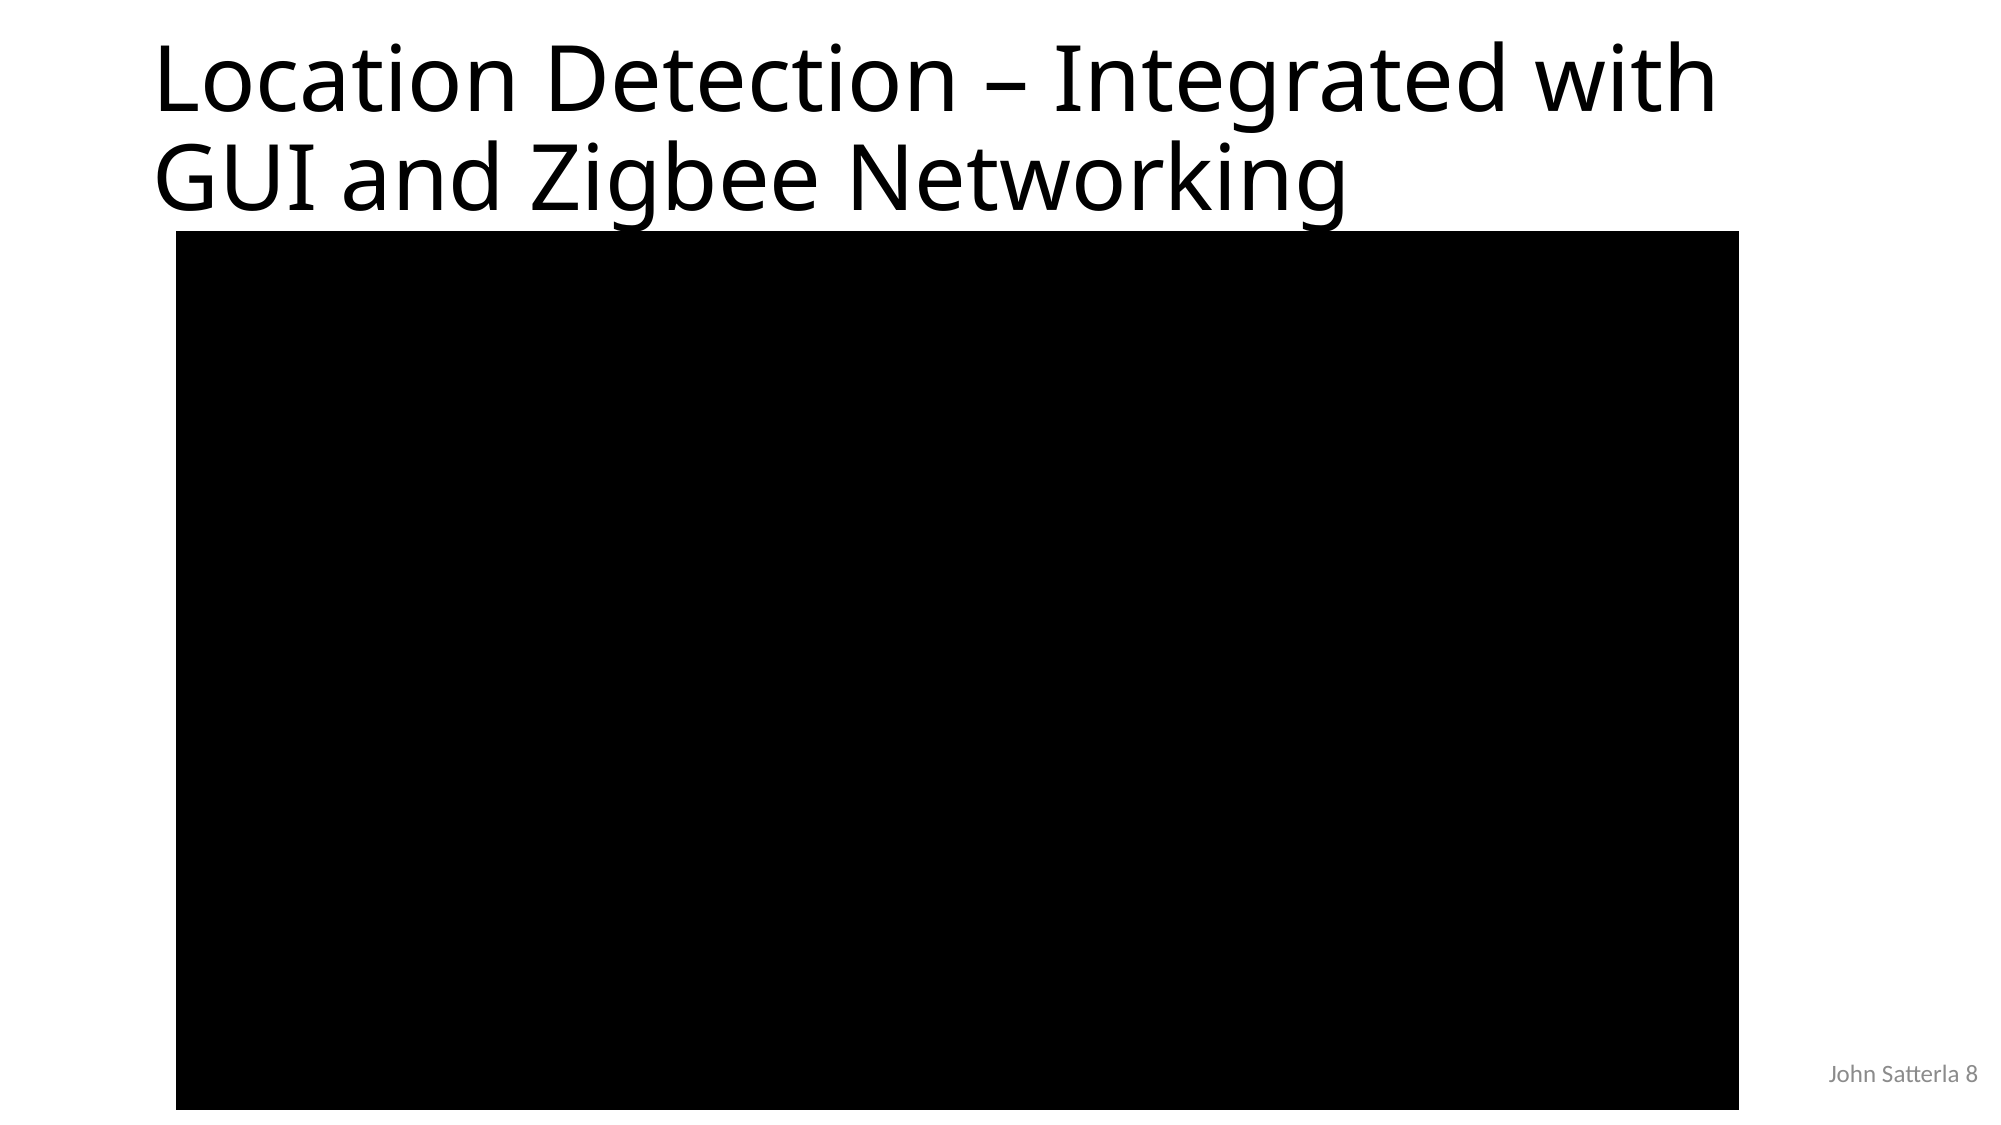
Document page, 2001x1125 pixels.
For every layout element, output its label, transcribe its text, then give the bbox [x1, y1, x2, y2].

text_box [175, 230, 1740, 1111]
slide_number John Satterla 8 [1740, 1042, 1994, 1103]
title Location Detection – Integrated with GUI and Zigbee Networking [137, 22, 1863, 240]
